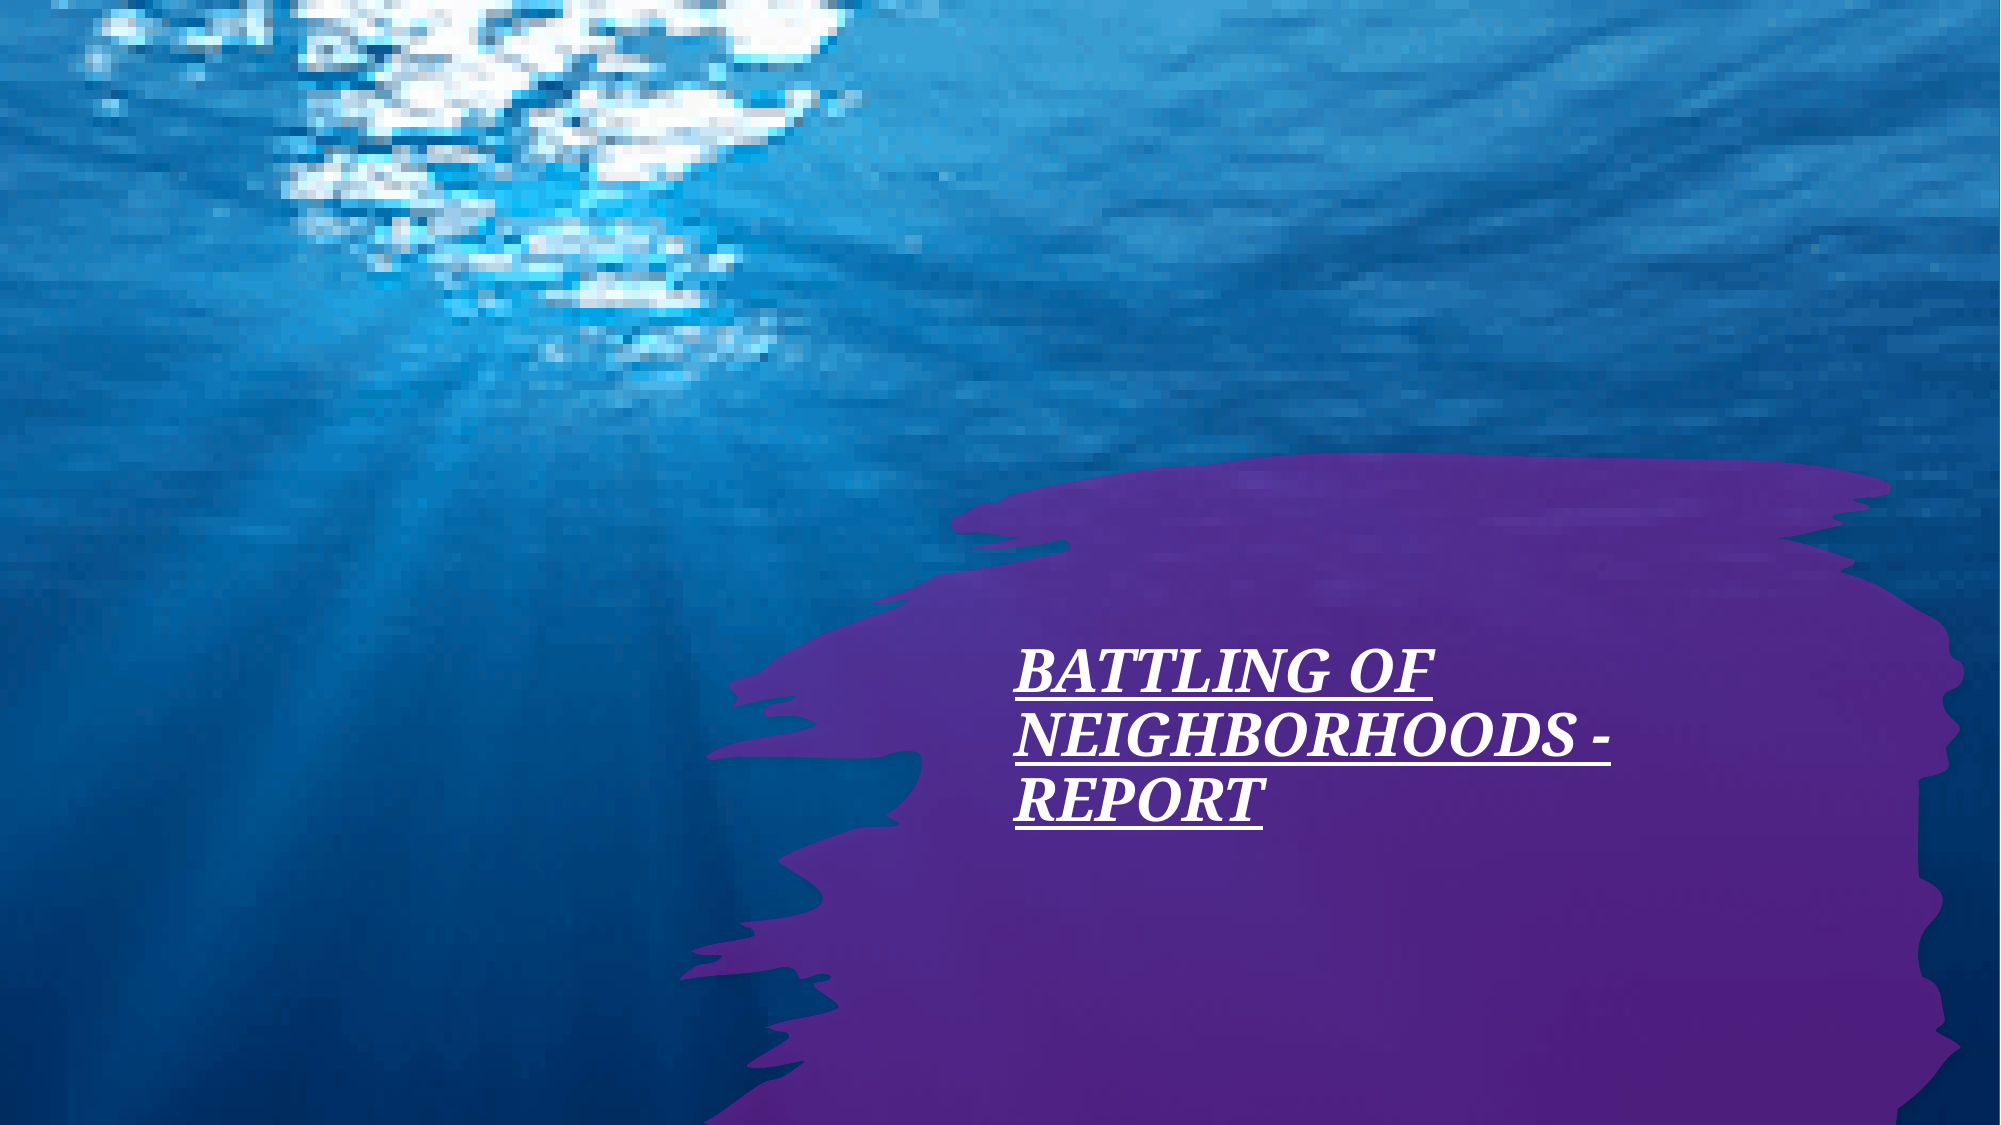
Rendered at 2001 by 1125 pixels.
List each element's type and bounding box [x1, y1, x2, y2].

text_box [0, 0, 2000, 1125]
